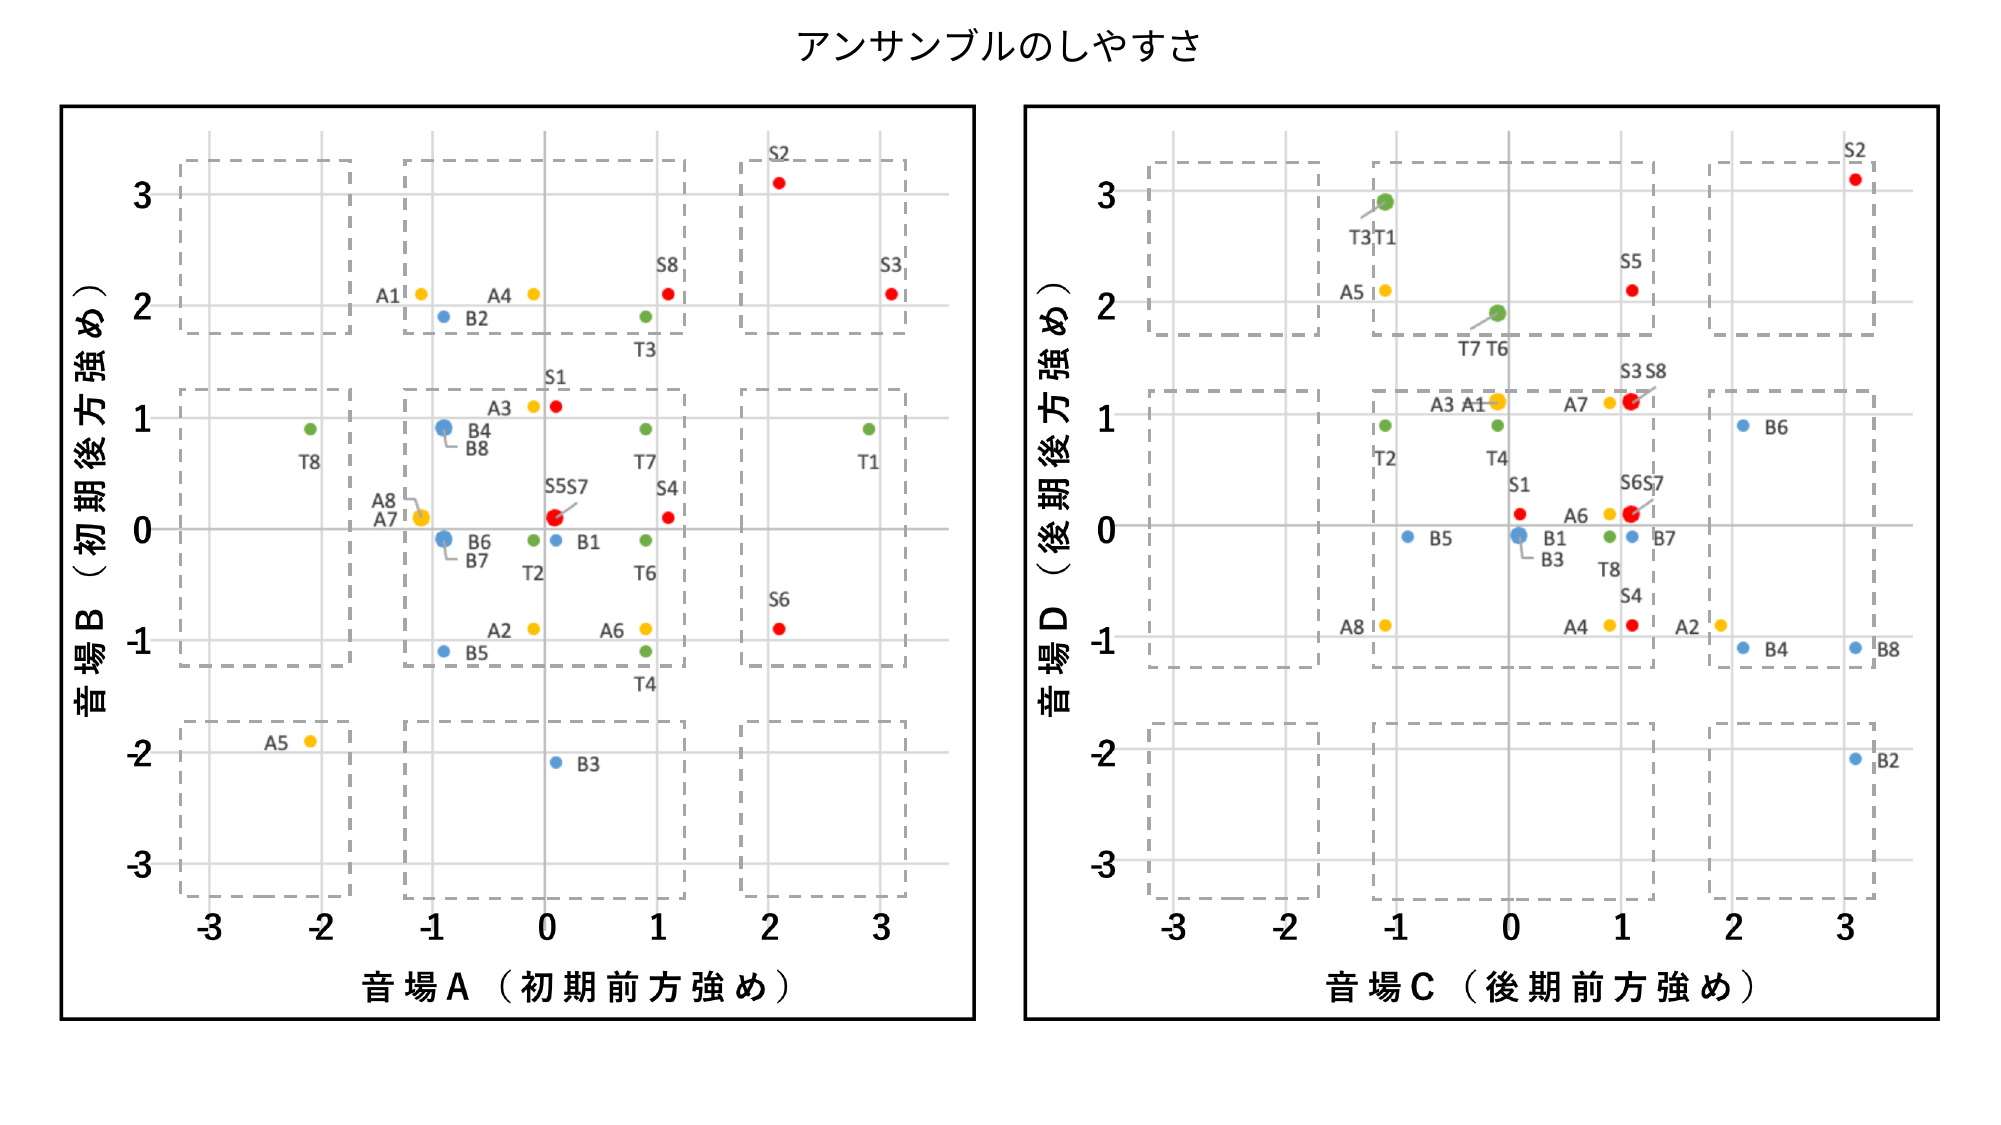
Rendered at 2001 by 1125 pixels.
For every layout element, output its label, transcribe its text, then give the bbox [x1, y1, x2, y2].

picture [51, 90, 984, 1034]
text_box アンサンブルのしやすさ [476, 15, 1523, 76]
picture [1016, 90, 1948, 1034]
